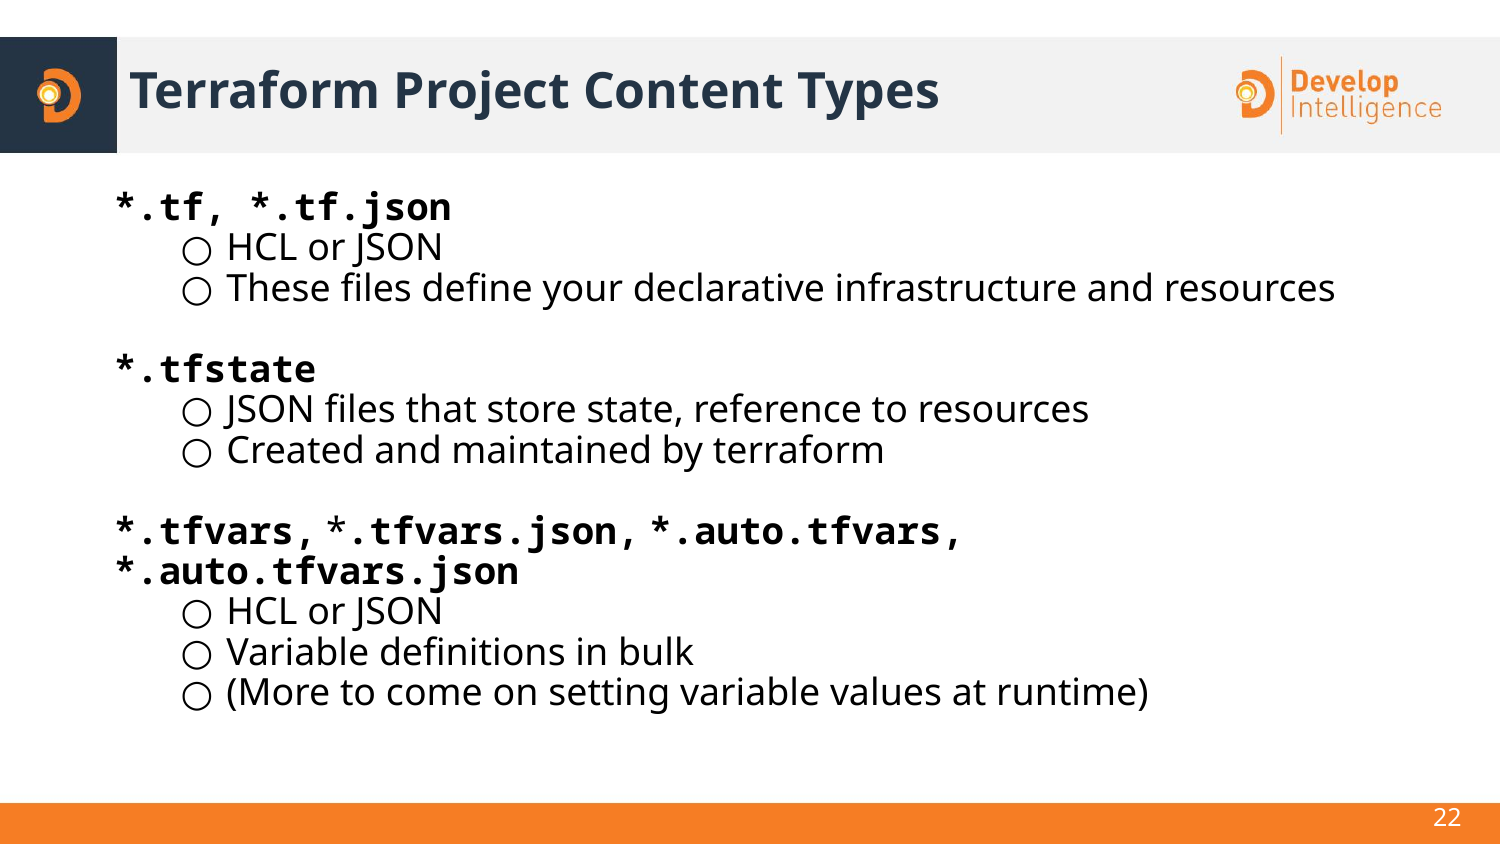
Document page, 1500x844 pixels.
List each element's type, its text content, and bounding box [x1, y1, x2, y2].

title Terraform Project Content Types [118, 36, 1500, 148]
list *.tf, *.tf.json HCL or JSON These files define your declarative infrastructure and resources *.tfstate JSON files that store state, reference to resources Created and maintained by terraform *.tfvars, *.tfvars.json, *.auto.tfvars, *.auto.tfvars.json HCL or JSON Variable definitions in bulk (More to come on setting variable values at runtime) [102, 182, 1396, 758]
picture [0, 0, 1500, 844]
slide_number <number> [1396, 800, 1499, 837]
